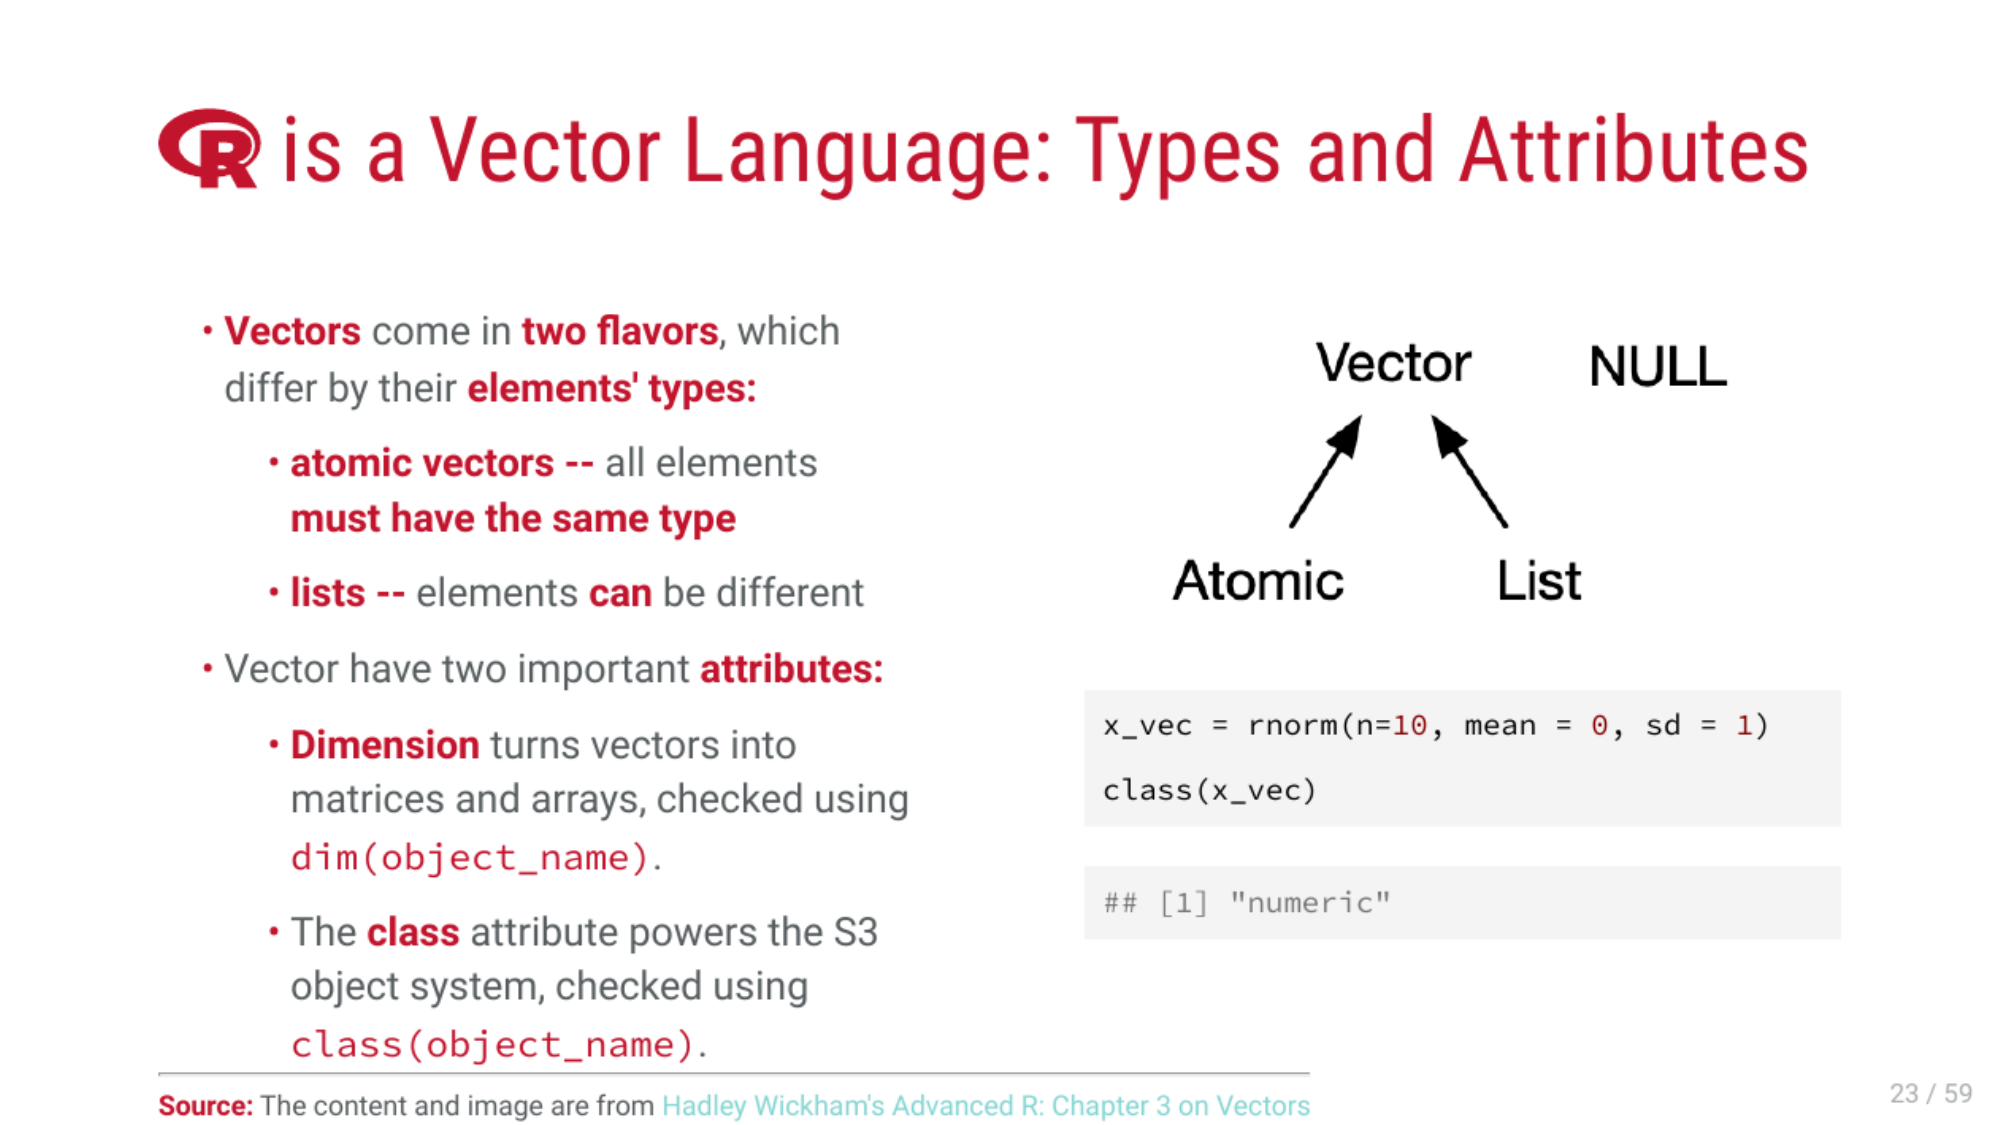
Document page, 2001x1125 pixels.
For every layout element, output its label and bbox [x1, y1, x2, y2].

list [0, 0, 2000, 1125]
